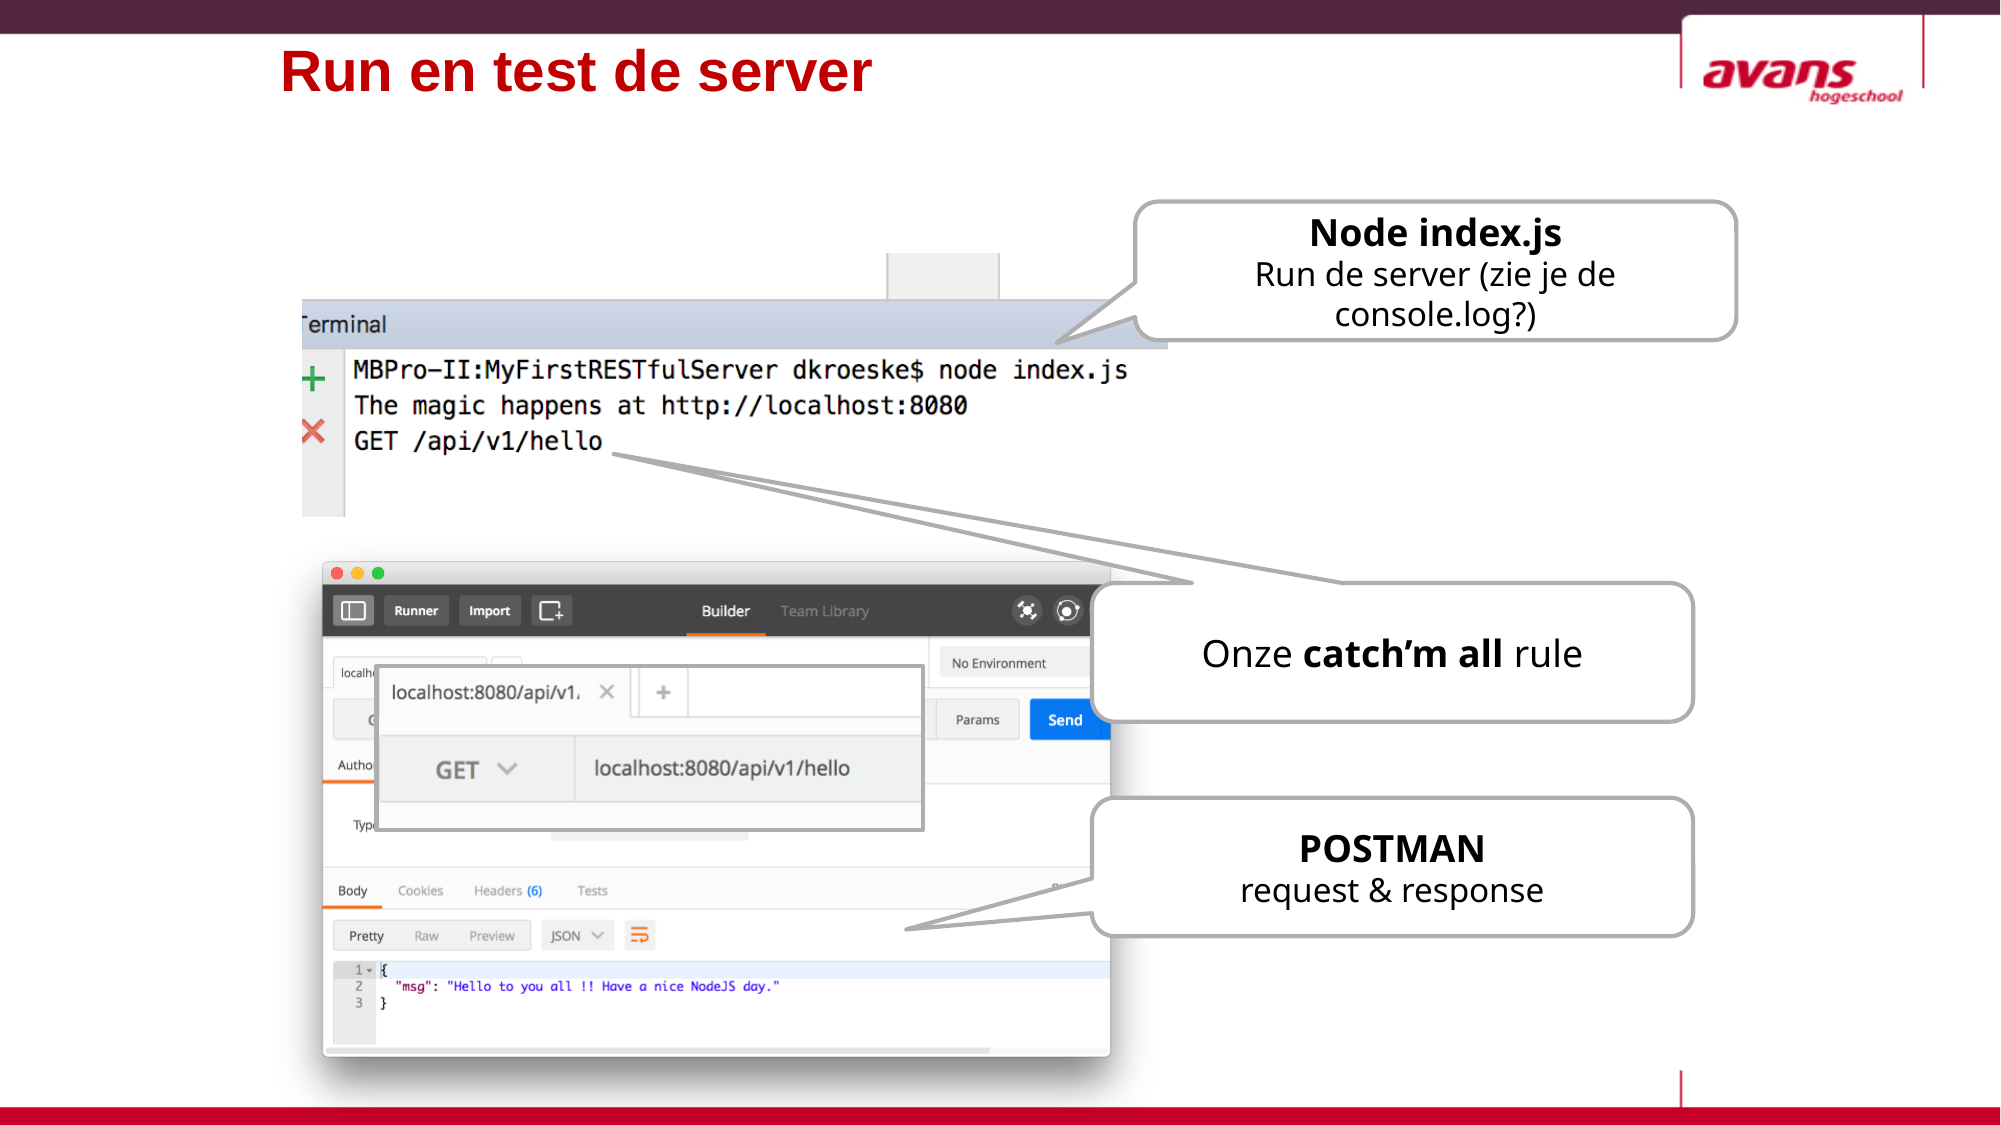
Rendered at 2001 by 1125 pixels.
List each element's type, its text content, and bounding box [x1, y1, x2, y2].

text_box POSTMAN request & response [1172, 795, 1696, 939]
text_box Node index.js Run de server (zie je de console.log?) [1133, 199, 1739, 343]
title Run en test de server [264, 25, 1616, 214]
text_box Onze catch’m all rule [1172, 550, 1696, 724]
picture [0, 0, 2001, 1125]
